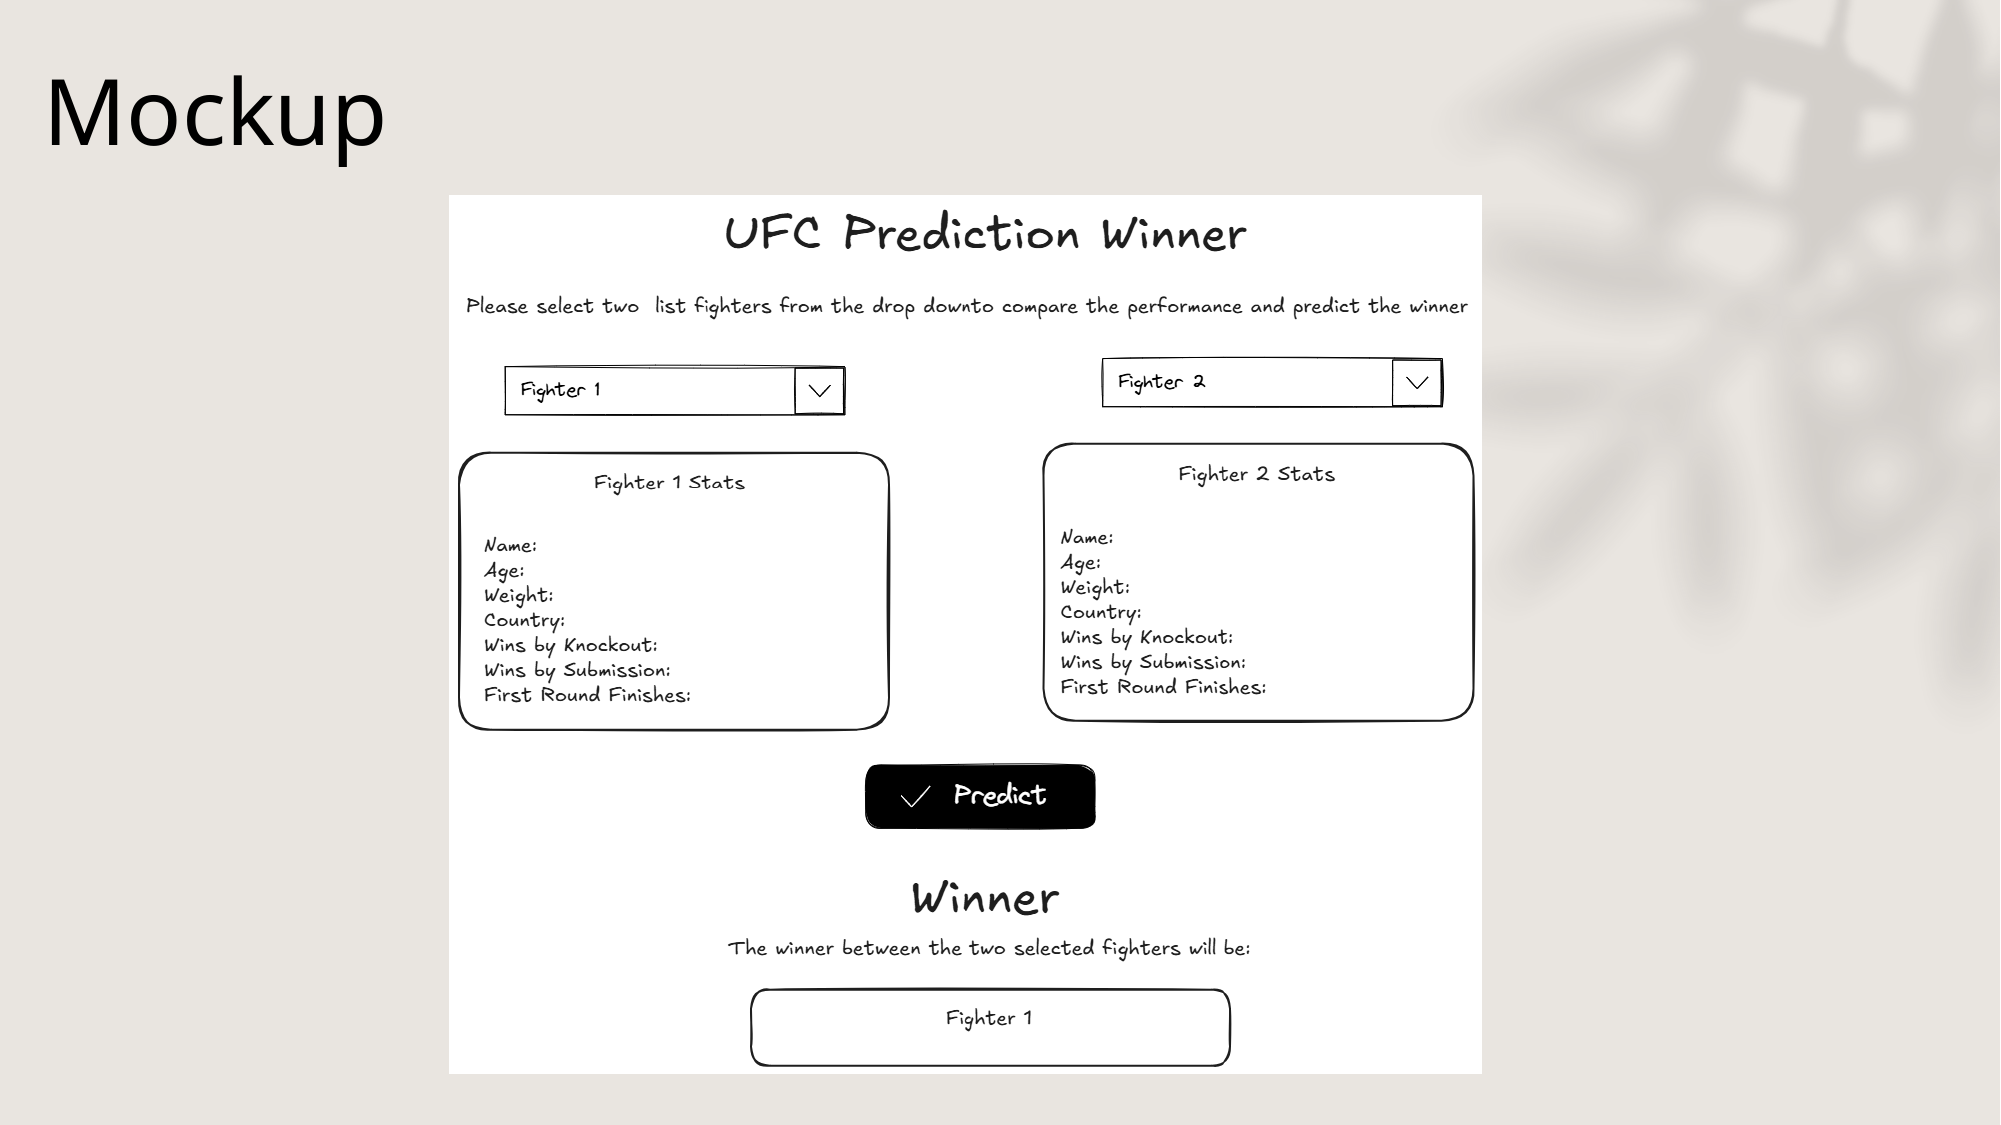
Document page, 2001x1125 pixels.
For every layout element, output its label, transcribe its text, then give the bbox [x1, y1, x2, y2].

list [449, 195, 1482, 1074]
title Mockup [28, 0, 1816, 218]
